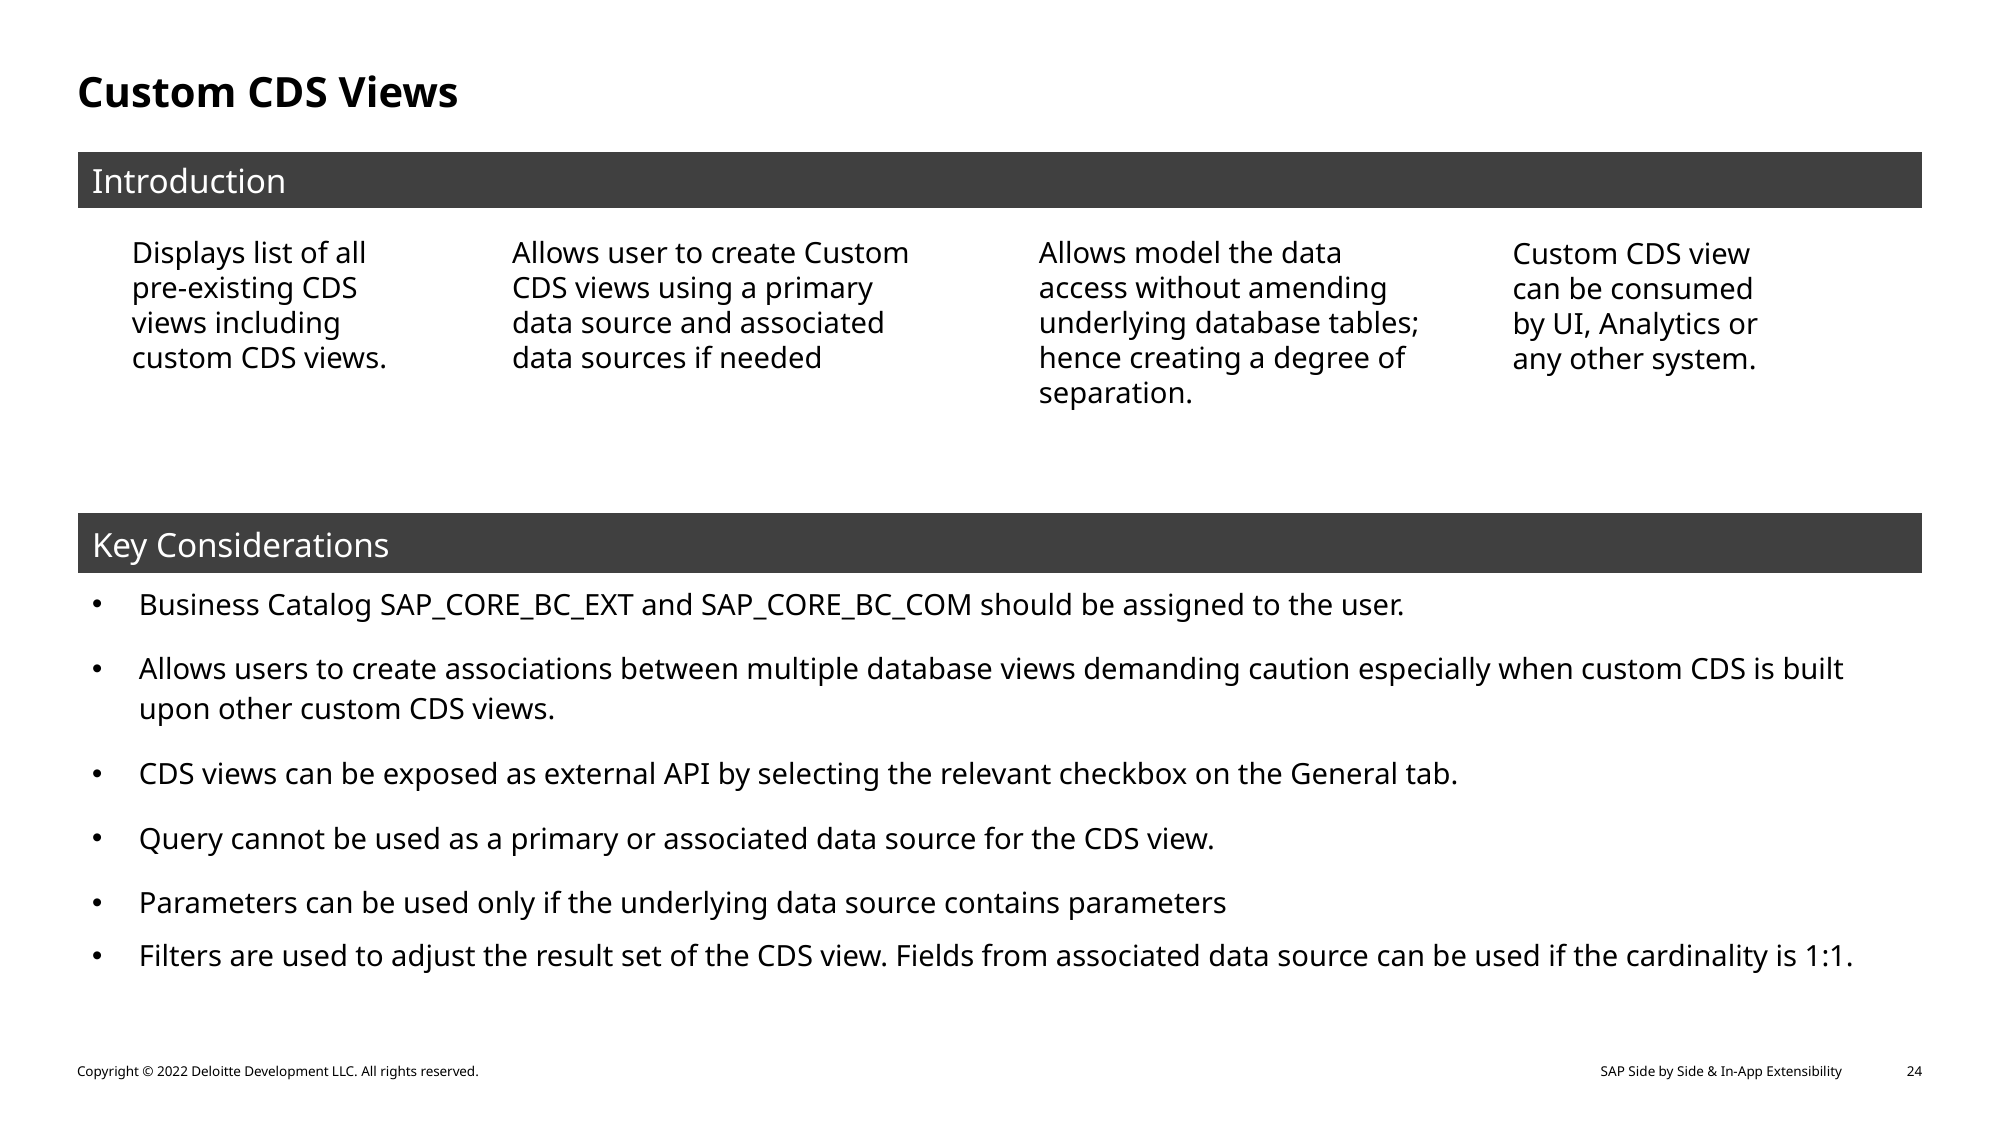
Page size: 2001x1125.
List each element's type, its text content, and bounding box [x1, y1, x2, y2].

table_cell Business Catalog SAP_CORE_BC_EXT and SAP_CORE_BC_COM should be assigned to the user. Allows users to create associations between multiple database views demanding caution especially when custom CDS is built upon other custom CDS views. CDS views can be exposed as external API by selecting the relevant checkbox on the General tab. Query cannot be used as a primary or associated data source for the CDS view. Parameters can be used only if the underlying data source contains parameters Filters are used to adjust the result set of the CDS view. Fields from associated data source can be used if the cardinality is 1:1. [78, 579, 1922, 992]
text_box Displays list of all pre-existing CDS views including custom CDS views. [117, 227, 409, 375]
text_box Custom CDS view can be consumed by UI, Analytics or any other system. [1497, 228, 1789, 376]
text_box Allows model the data access without amending underlying database tables; hence creating a degree of separation. [1024, 227, 1450, 375]
table_header Introduction [78, 152, 1922, 208]
title Custom CDS Views [77, 66, 1923, 150]
table_header Key Considerations [78, 513, 1922, 573]
text_box Allows user to create Custom CDS views using a primary data source and associated data sources if needed [497, 227, 936, 375]
